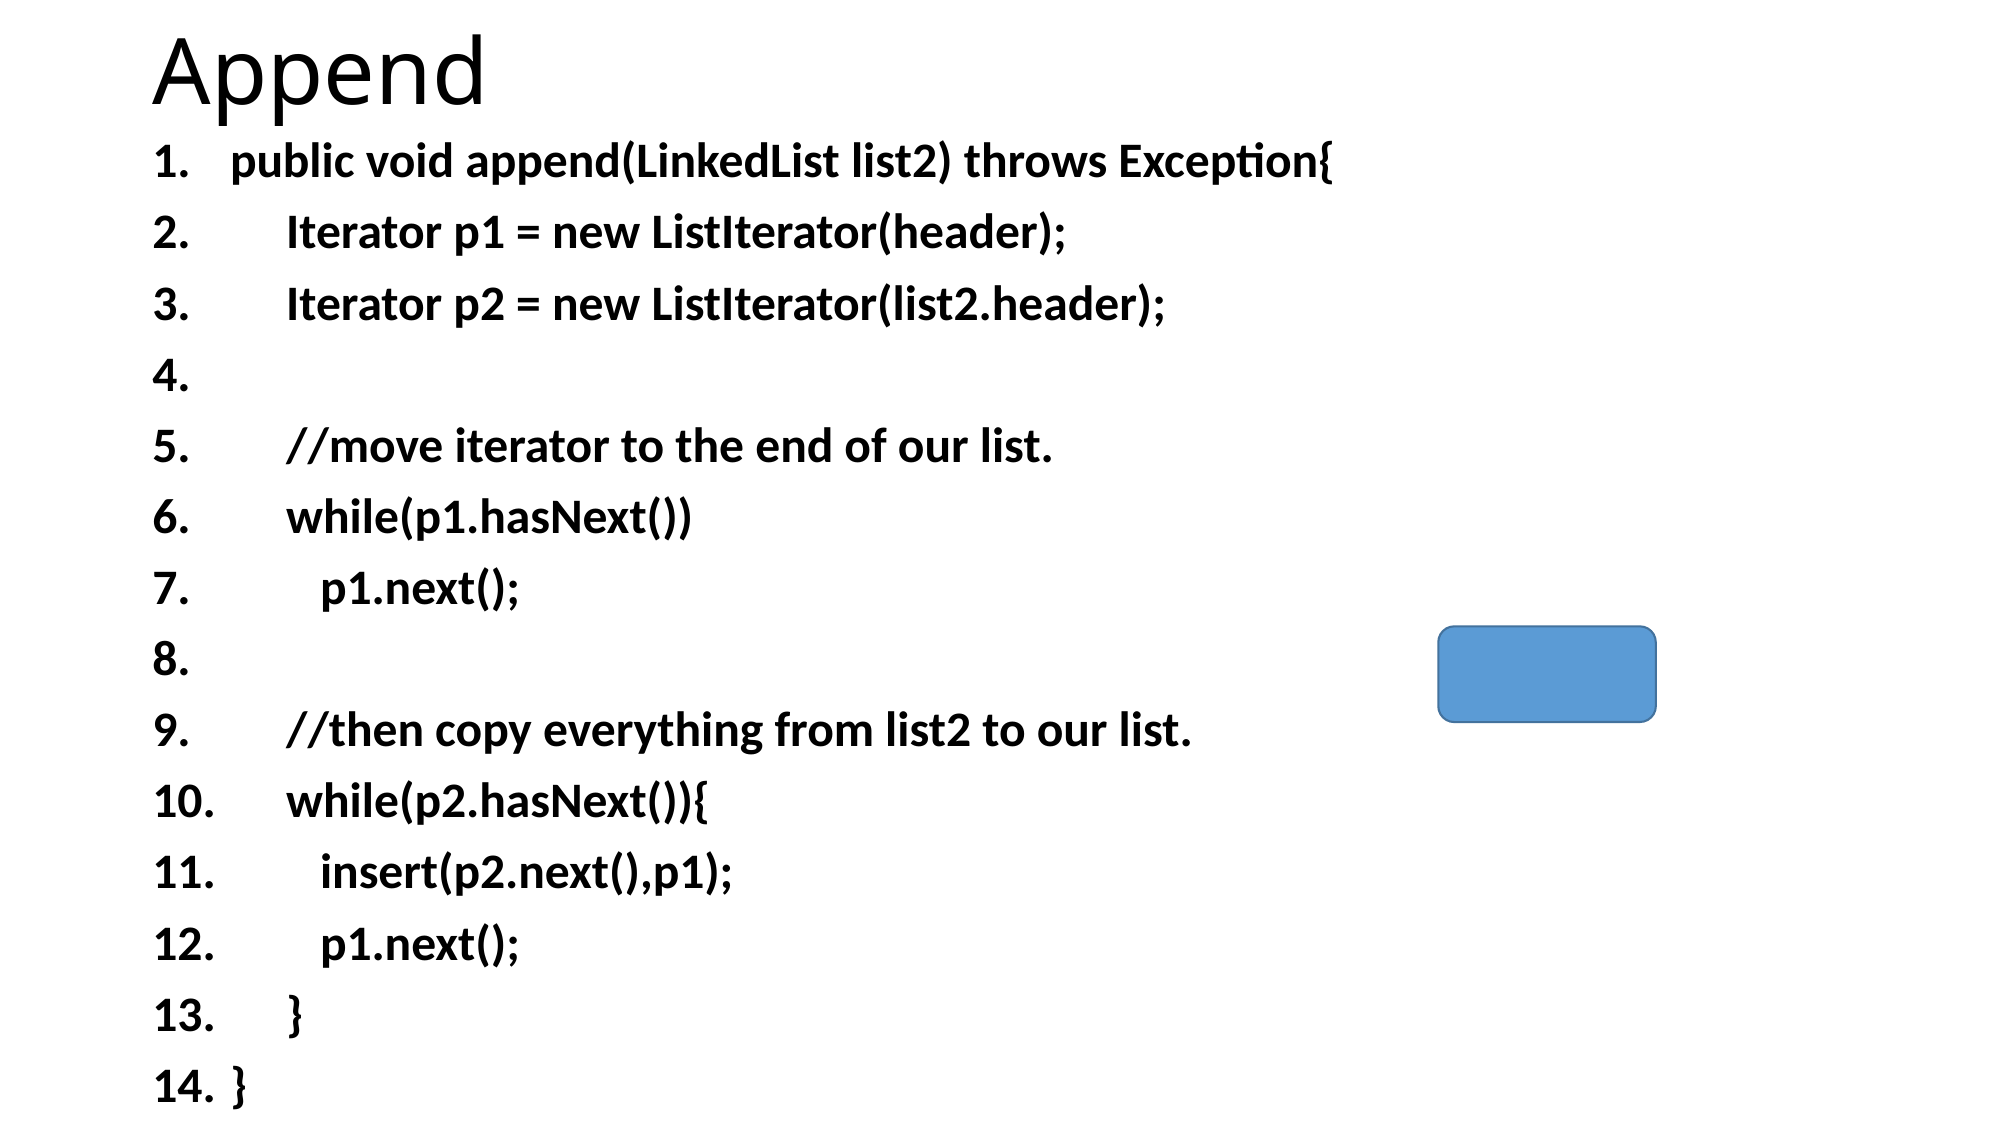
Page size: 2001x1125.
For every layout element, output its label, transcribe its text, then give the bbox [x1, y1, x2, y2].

title Append [137, 0, 1863, 127]
list public void append(LinkedList list2) throws Exception{ Iterator p1 = new ListIterator(header); Iterator p2 = new ListIterator(list2.header); //move iterator to the end of our list. while(p1.hasNext()) p1.next(); //then copy everything from list2 to our list. while(p2.hasNext()){ insert(p2.next(),p1); p1.next(); } } [137, 127, 1863, 1125]
